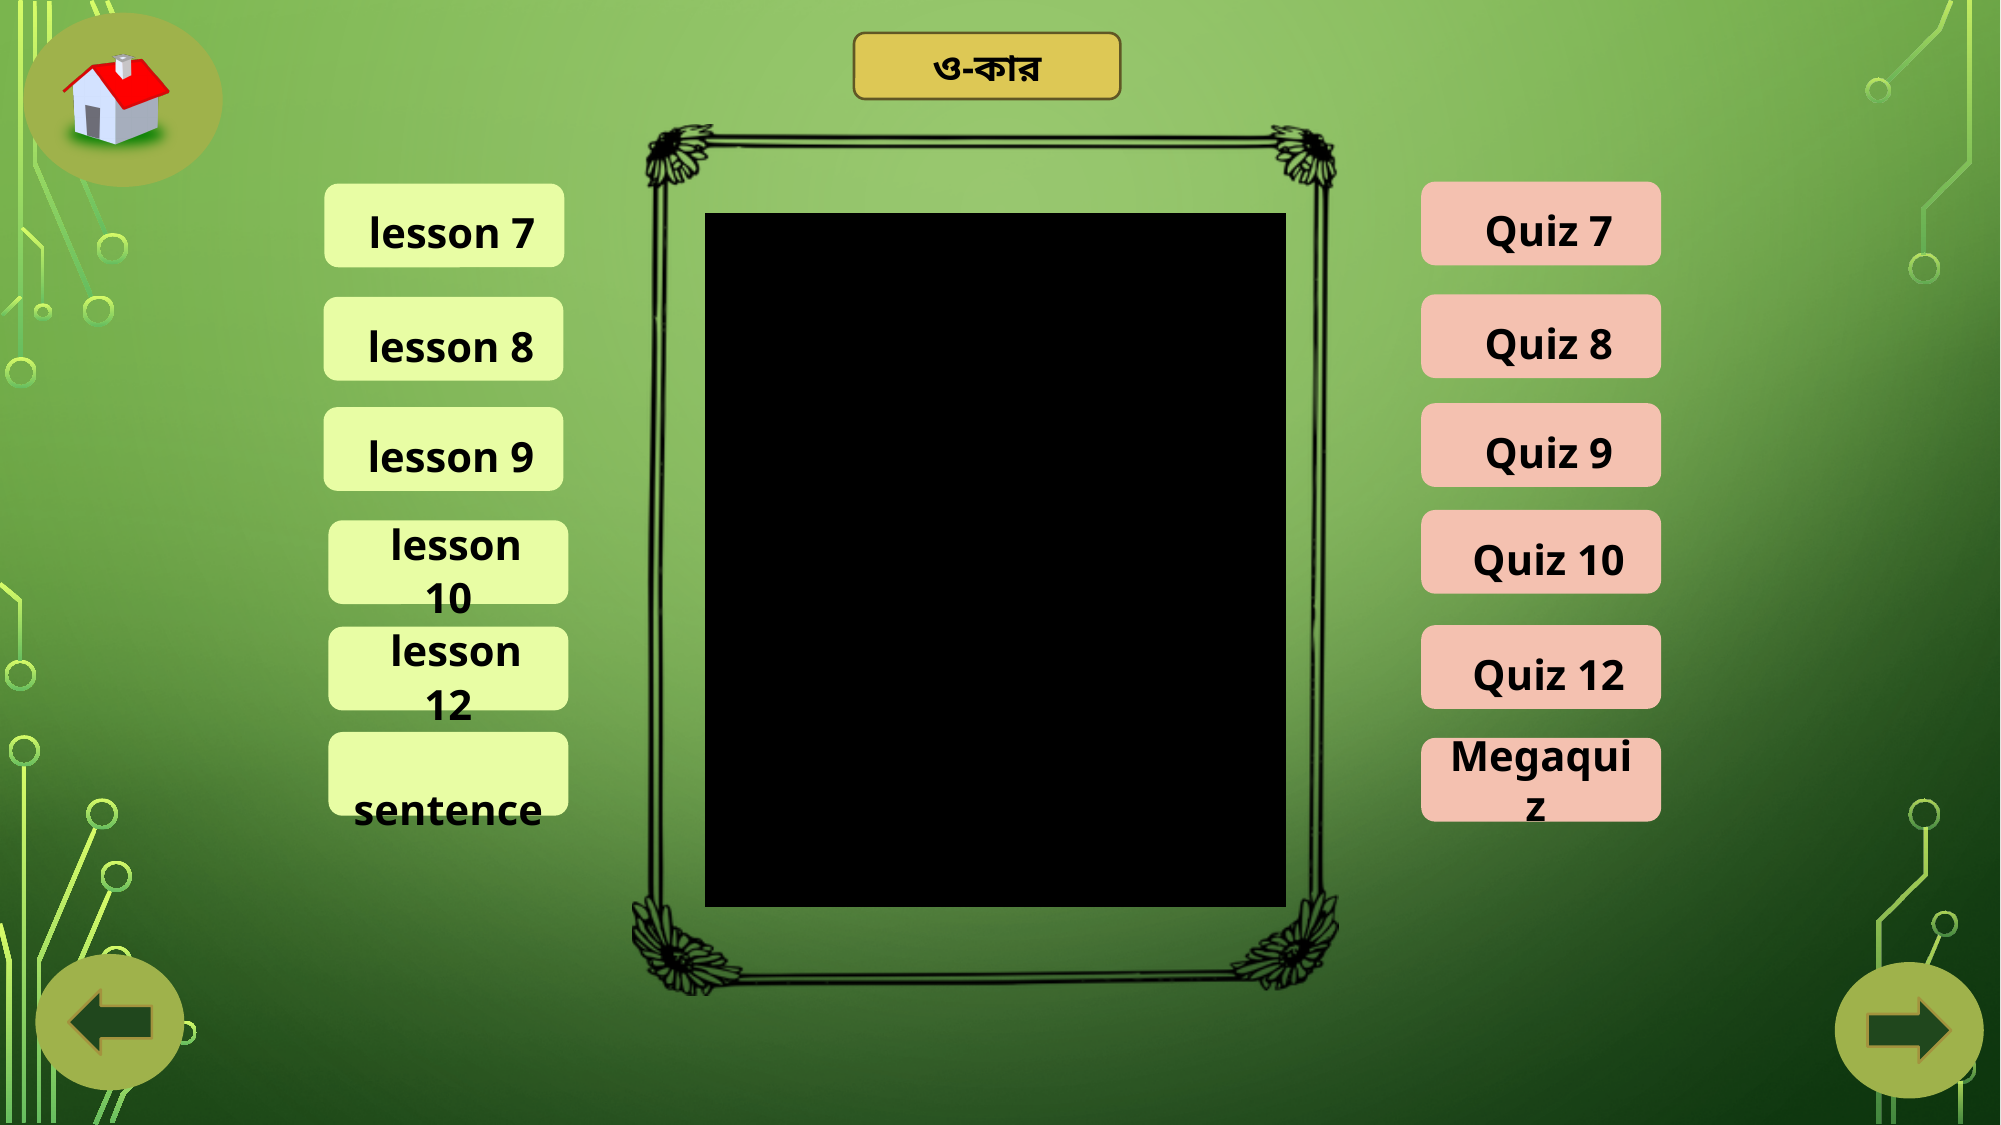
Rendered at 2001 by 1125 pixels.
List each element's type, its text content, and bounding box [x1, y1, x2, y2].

text_box Megaquiz [1422, 736, 1663, 823]
text_box Quiz 10 [1422, 508, 1663, 595]
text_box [1840, 967, 1979, 1093]
text_box lesson 7 [323, 182, 566, 269]
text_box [549, 206, 1422, 914]
text_box ও-কার [852, 31, 1122, 101]
text_box lesson 12 [327, 625, 549, 712]
text_box [27, 17, 219, 183]
text_box Quiz 8 [1422, 293, 1663, 380]
text_box Quiz 12 [1422, 623, 1663, 711]
picture [53, 54, 179, 160]
text_box lesson 10 [327, 518, 549, 606]
text_box [39, 958, 180, 1086]
text_box lesson 9 [322, 405, 549, 493]
picture [632, 124, 1339, 206]
text_box lesson 8 [322, 295, 549, 382]
text_box Quiz 9 [1422, 401, 1663, 489]
text_box Quiz 7 [1419, 180, 1663, 267]
text_box sentence [327, 730, 549, 818]
text_box [67, 988, 154, 1056]
picture [632, 914, 1339, 996]
